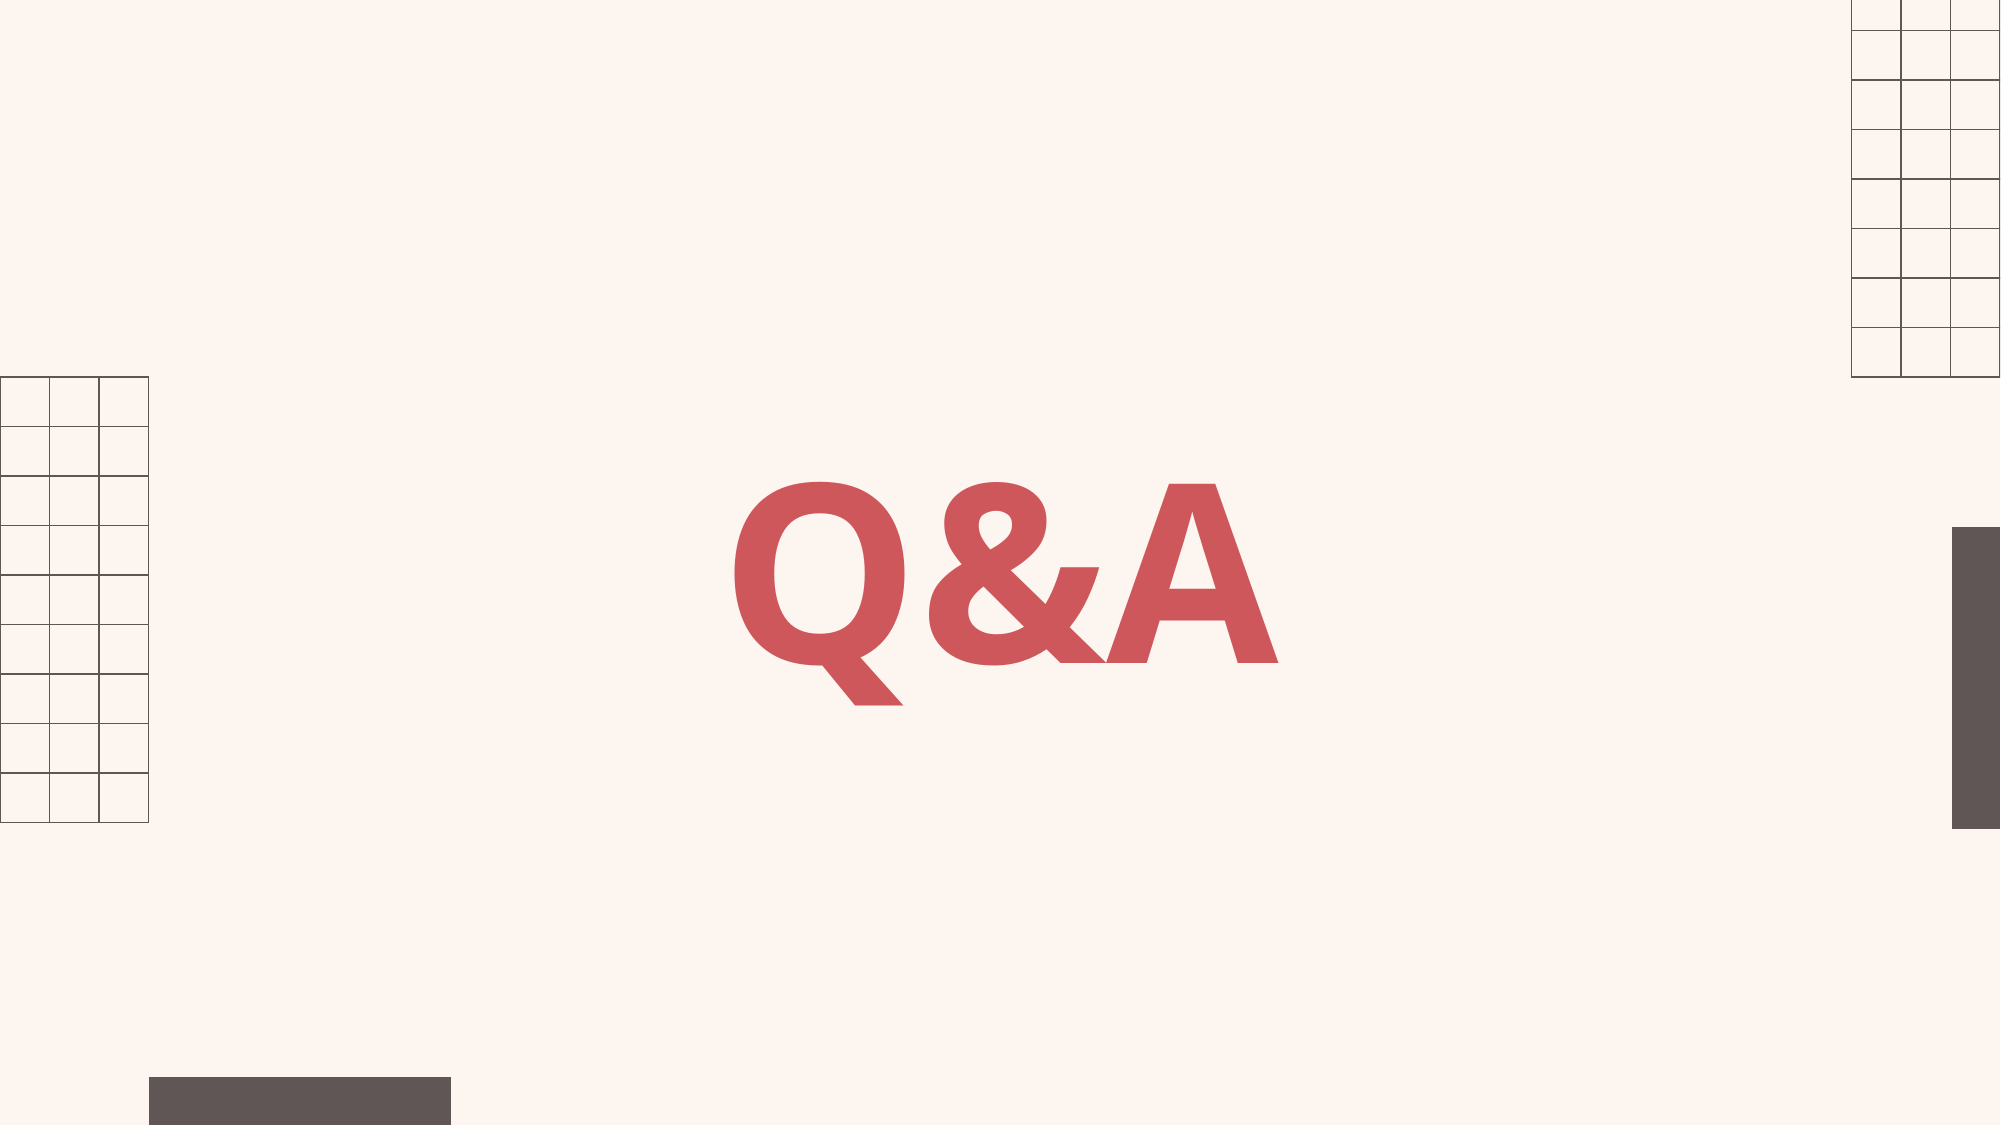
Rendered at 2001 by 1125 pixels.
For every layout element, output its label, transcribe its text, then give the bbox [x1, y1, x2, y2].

title Q&A [156, 118, 1844, 1008]
